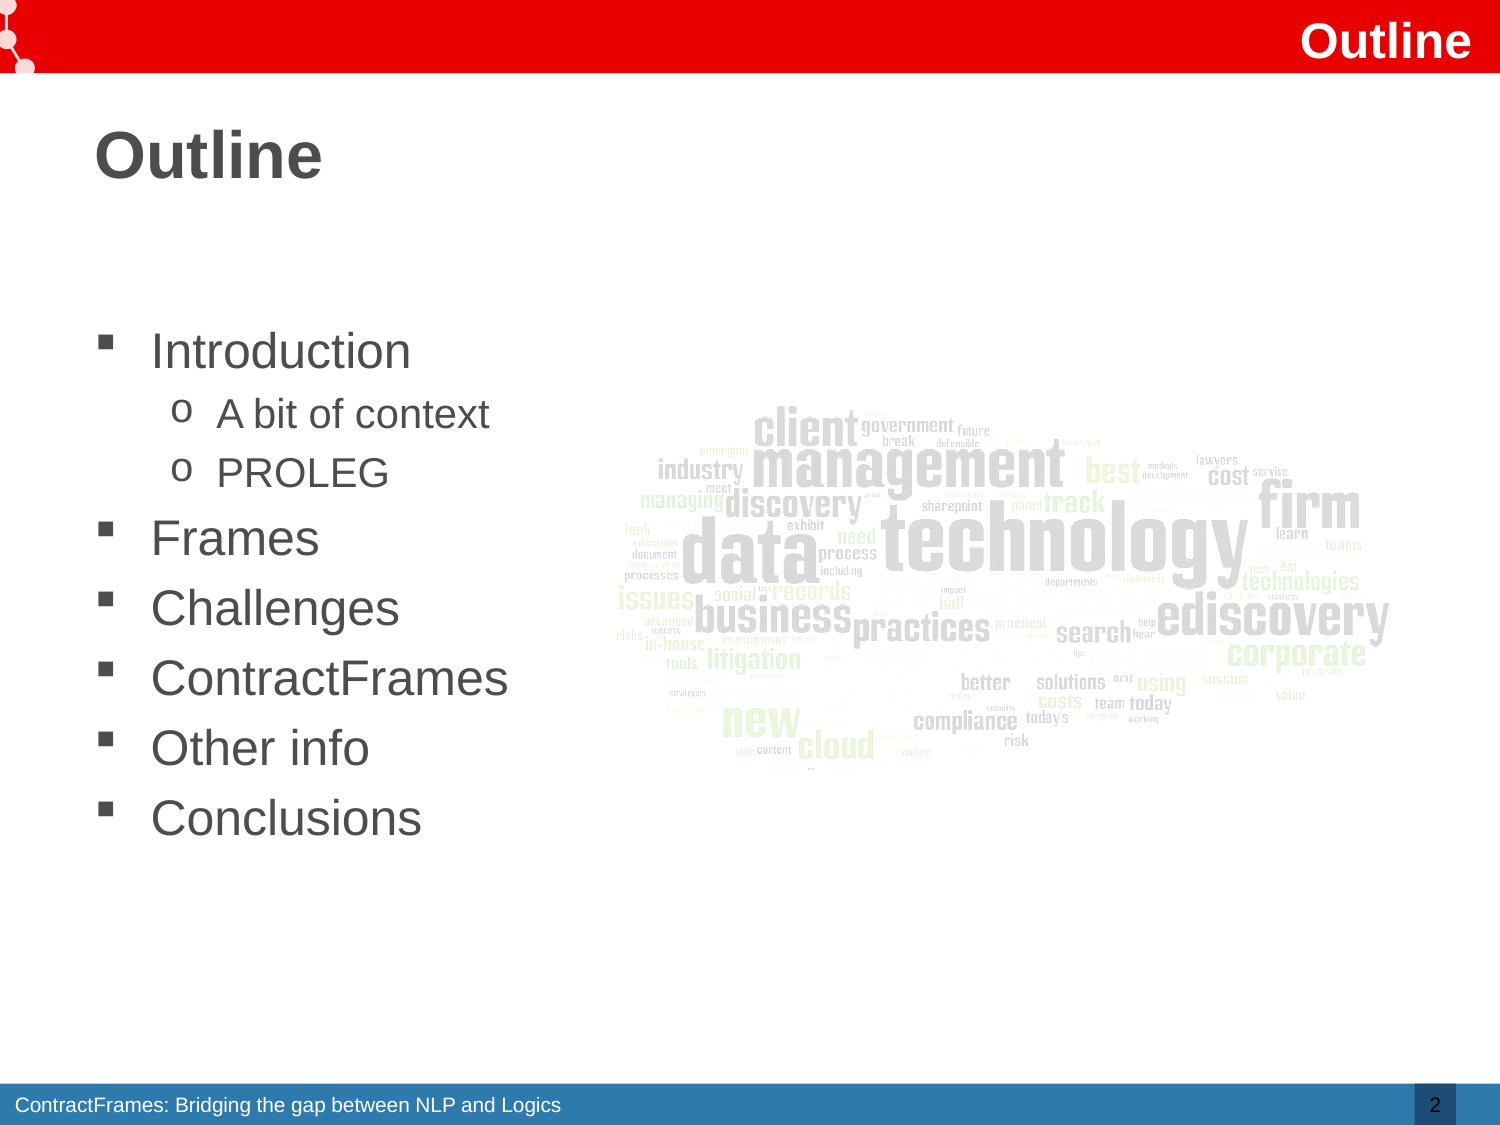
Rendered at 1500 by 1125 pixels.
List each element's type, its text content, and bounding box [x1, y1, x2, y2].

text_box Outline Introduction A bit of context PROLEG Frames Challenges ContractFrames Other info Conclusions [79, 104, 771, 971]
slide_number 2 [1414, 1083, 1457, 1125]
title Outline [212, 13, 1488, 64]
picture [615, 378, 1398, 771]
